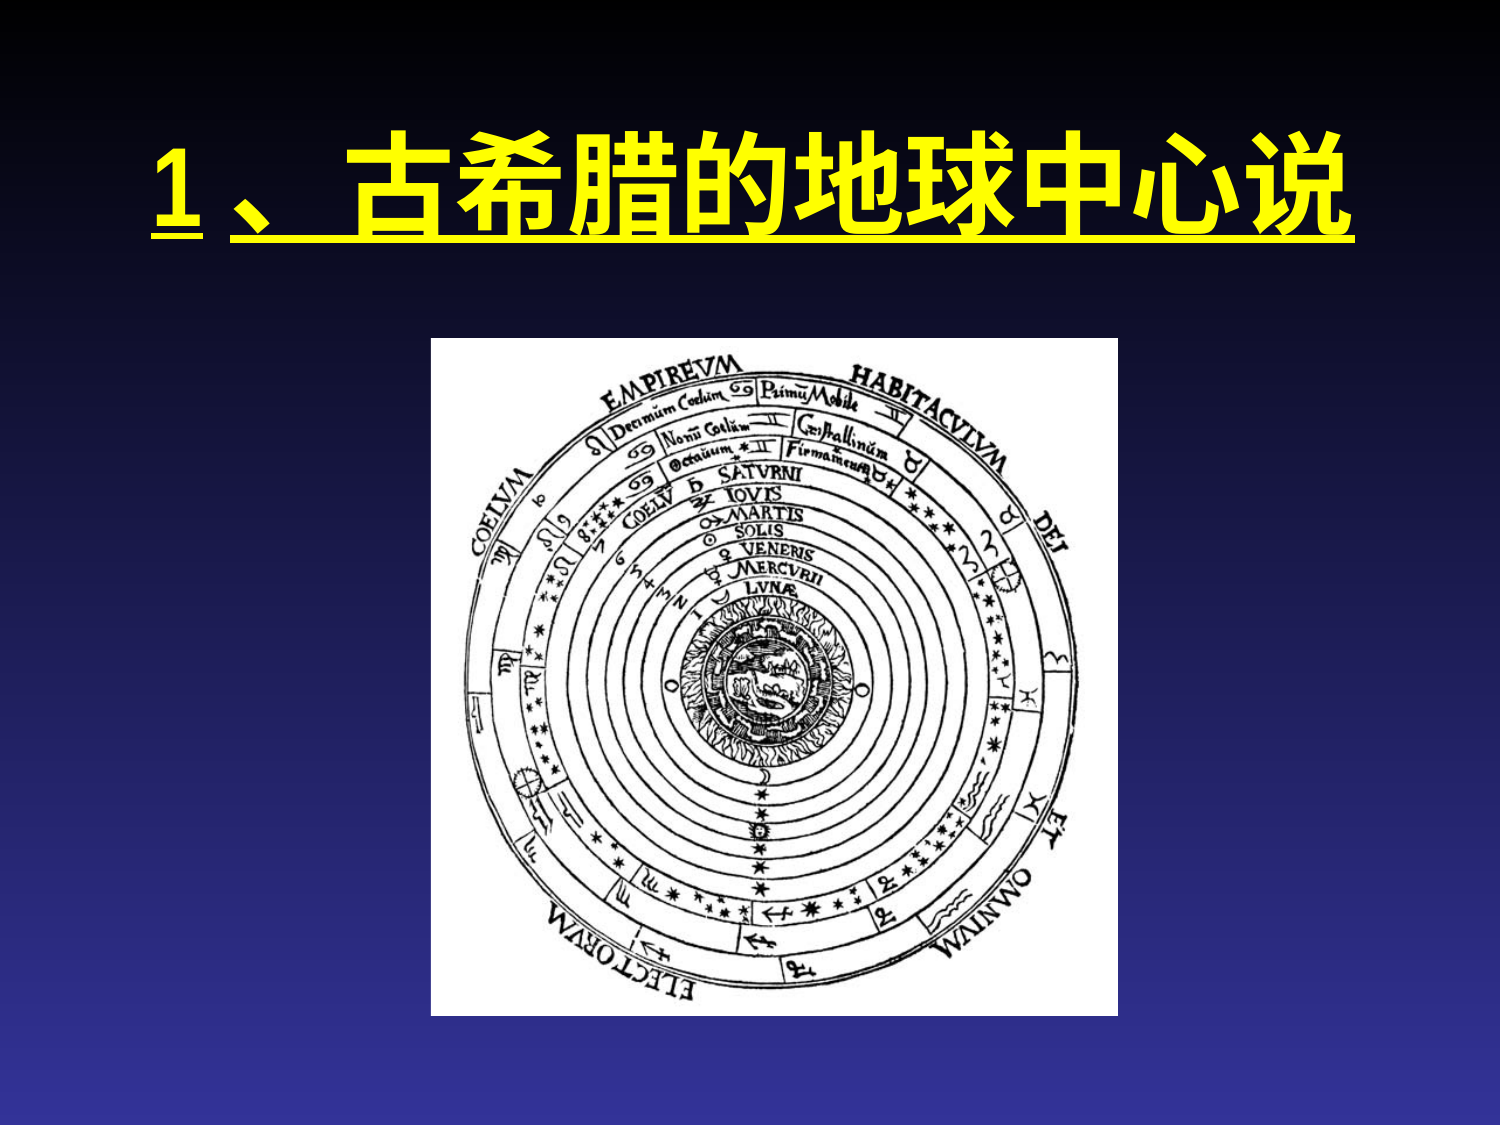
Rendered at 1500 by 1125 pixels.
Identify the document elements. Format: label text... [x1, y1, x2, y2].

title 1、古希腊的地球中心说 [53, 125, 1454, 238]
picture [430, 337, 1118, 1016]
